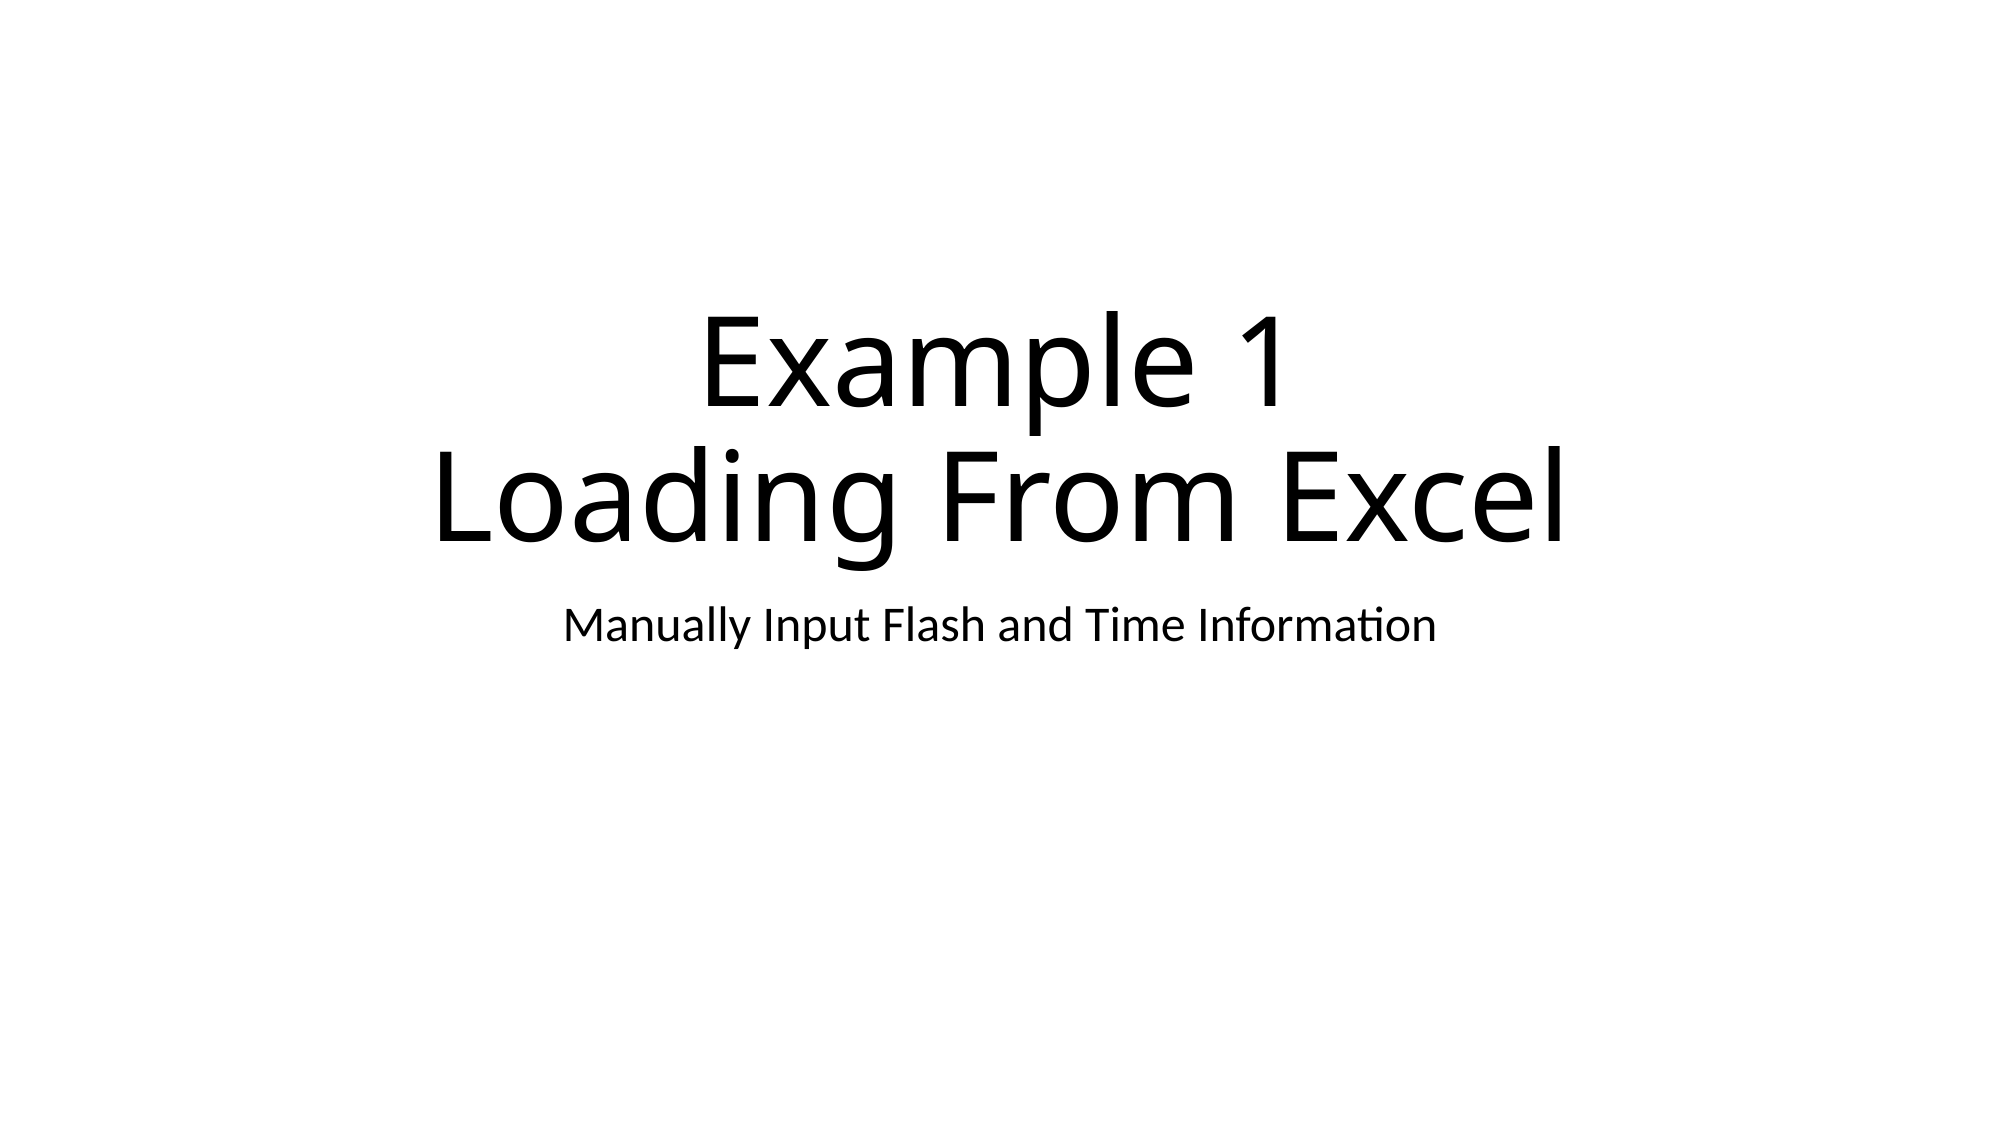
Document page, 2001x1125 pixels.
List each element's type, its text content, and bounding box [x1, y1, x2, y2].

subtitle Manually Input Flash and Time Information [249, 590, 1750, 863]
title Example 1 Loading From Excel [249, 184, 1750, 576]
